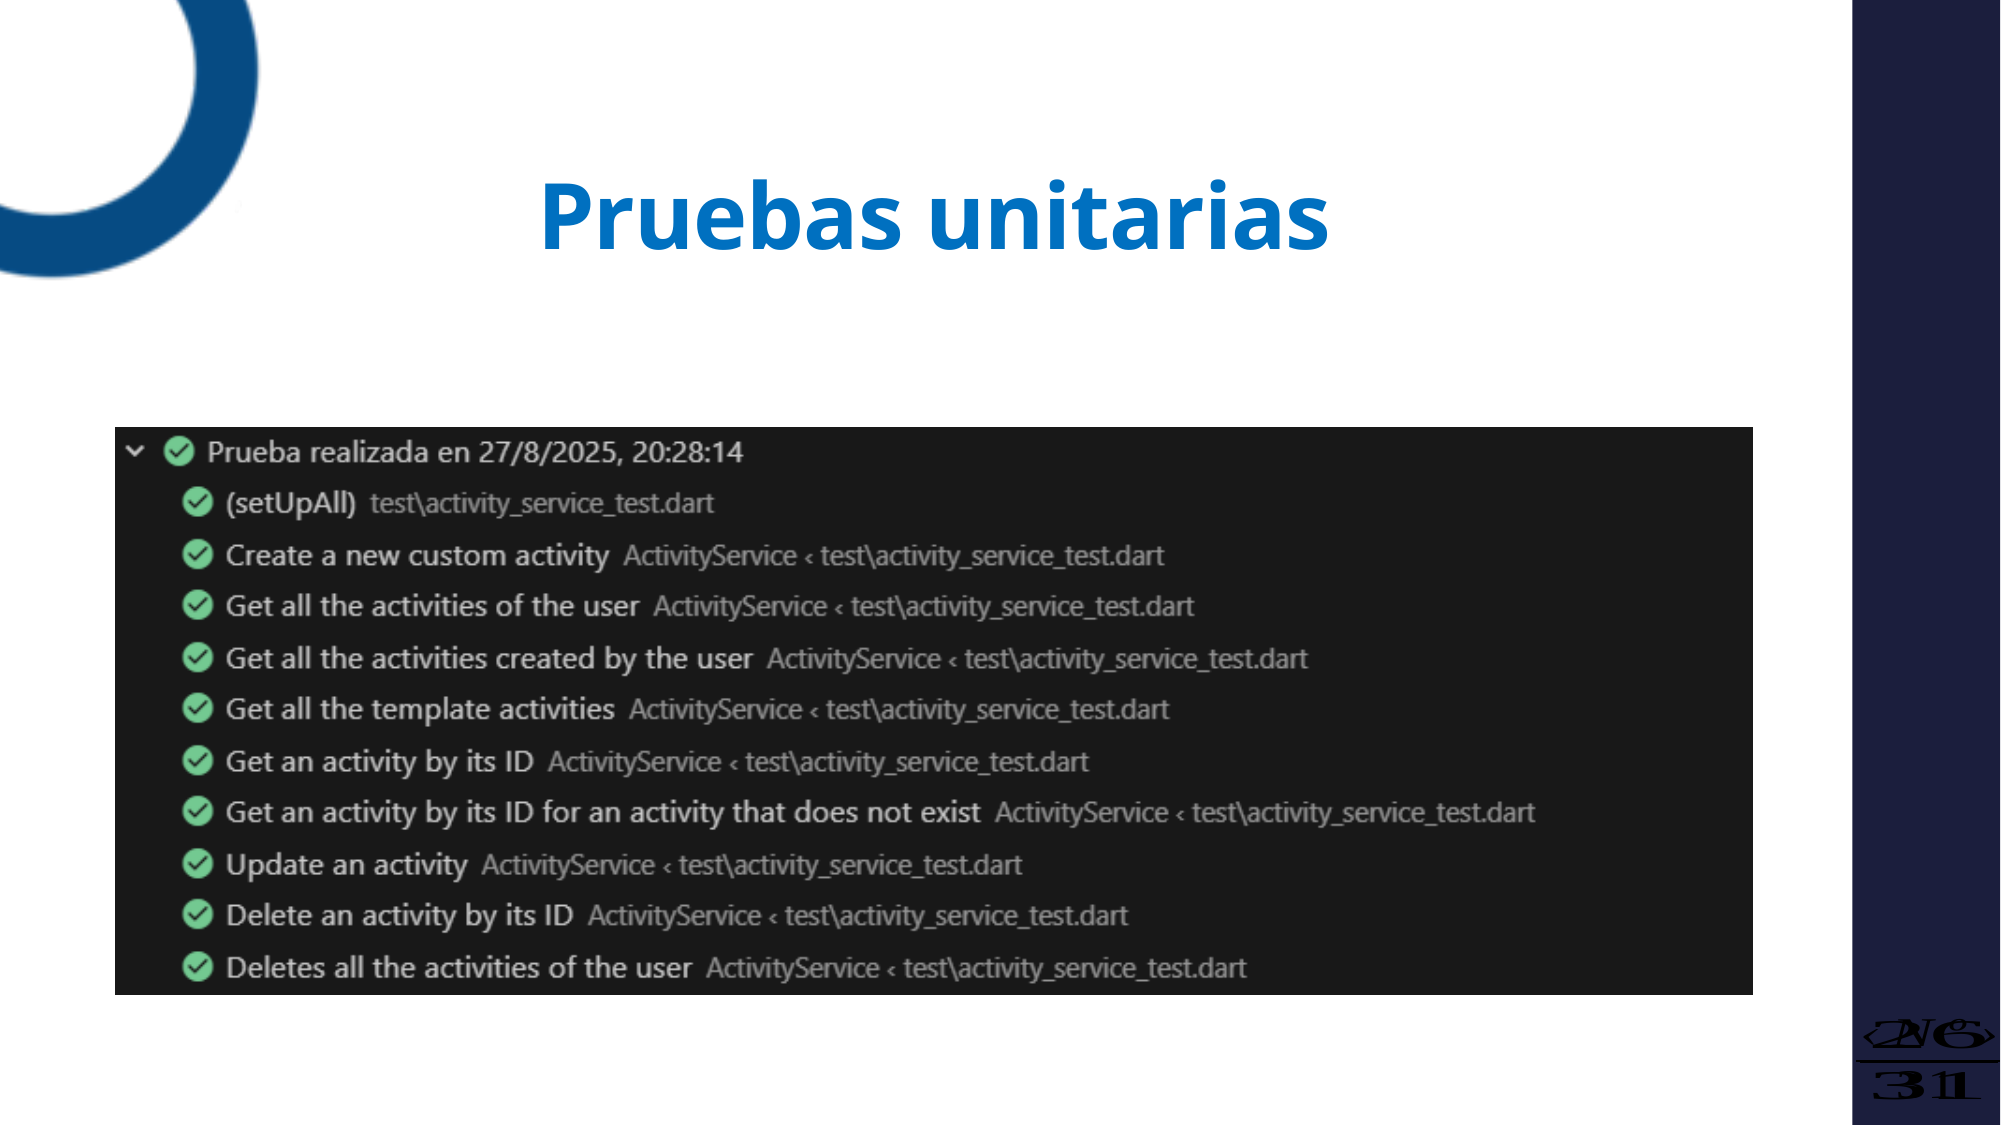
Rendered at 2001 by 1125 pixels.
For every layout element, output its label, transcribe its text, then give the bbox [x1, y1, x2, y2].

title Pruebas unitarias [302, 60, 1730, 278]
picture [115, 427, 1754, 995]
picture [0, 0, 296, 328]
